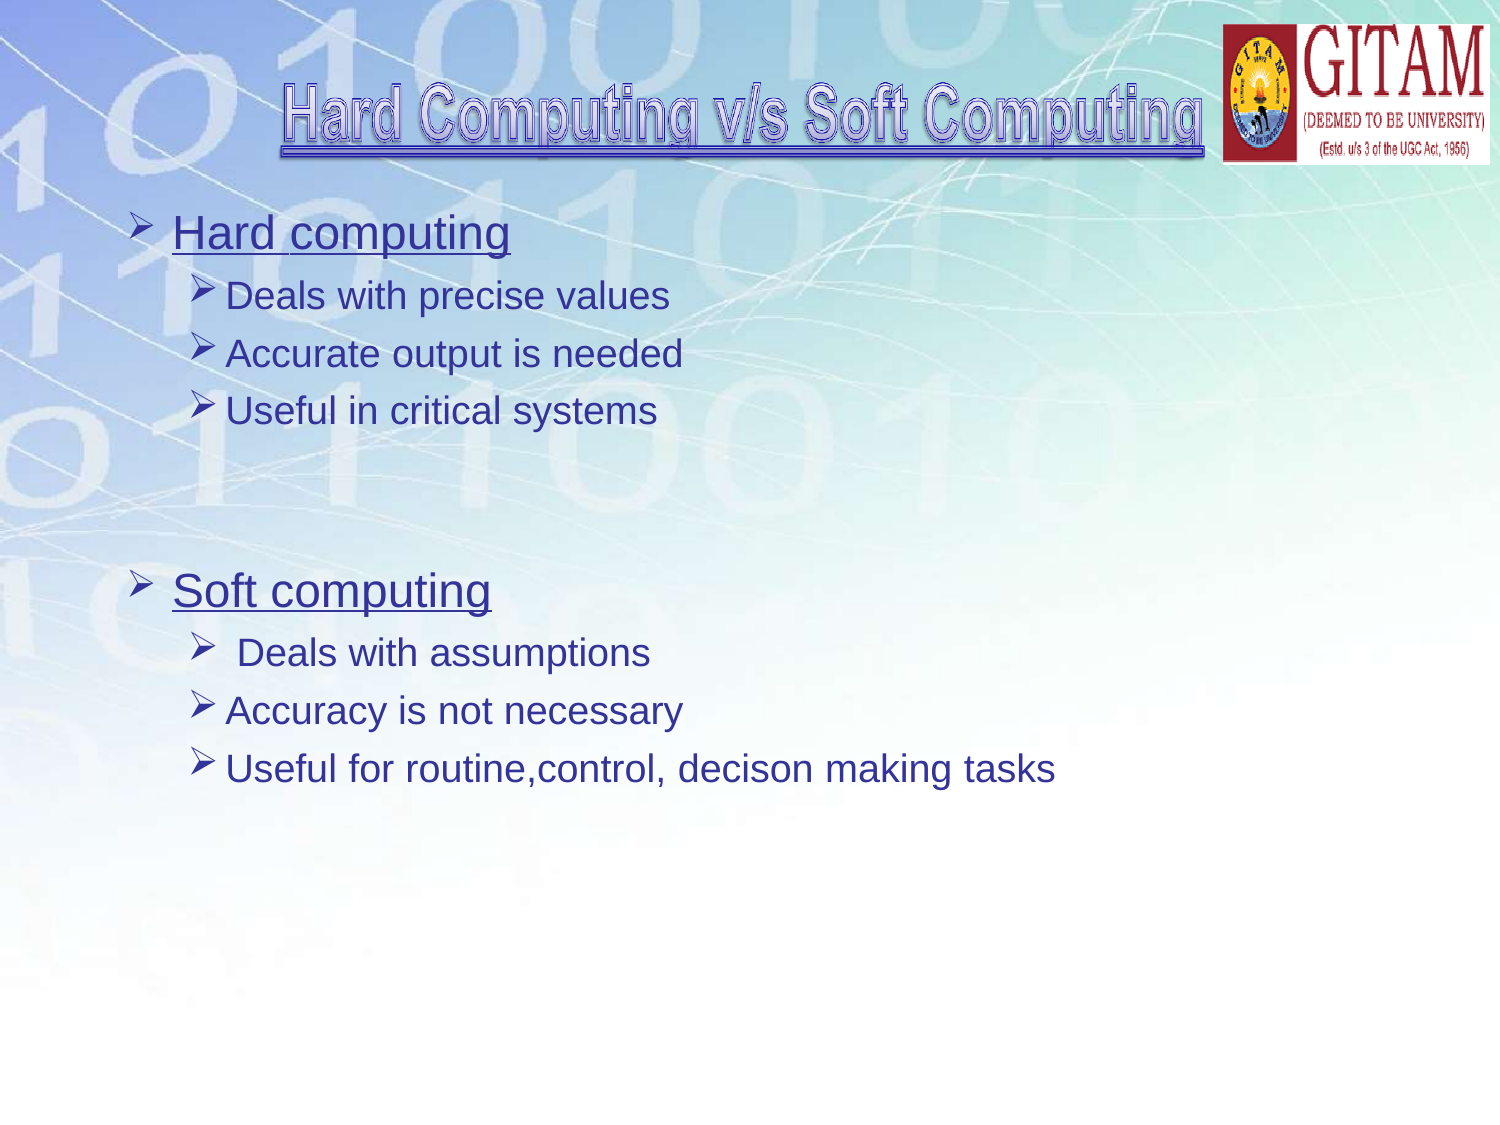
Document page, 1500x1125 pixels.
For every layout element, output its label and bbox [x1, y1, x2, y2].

picture [0, 0, 1500, 1125]
text_box [276, 81, 1207, 166]
